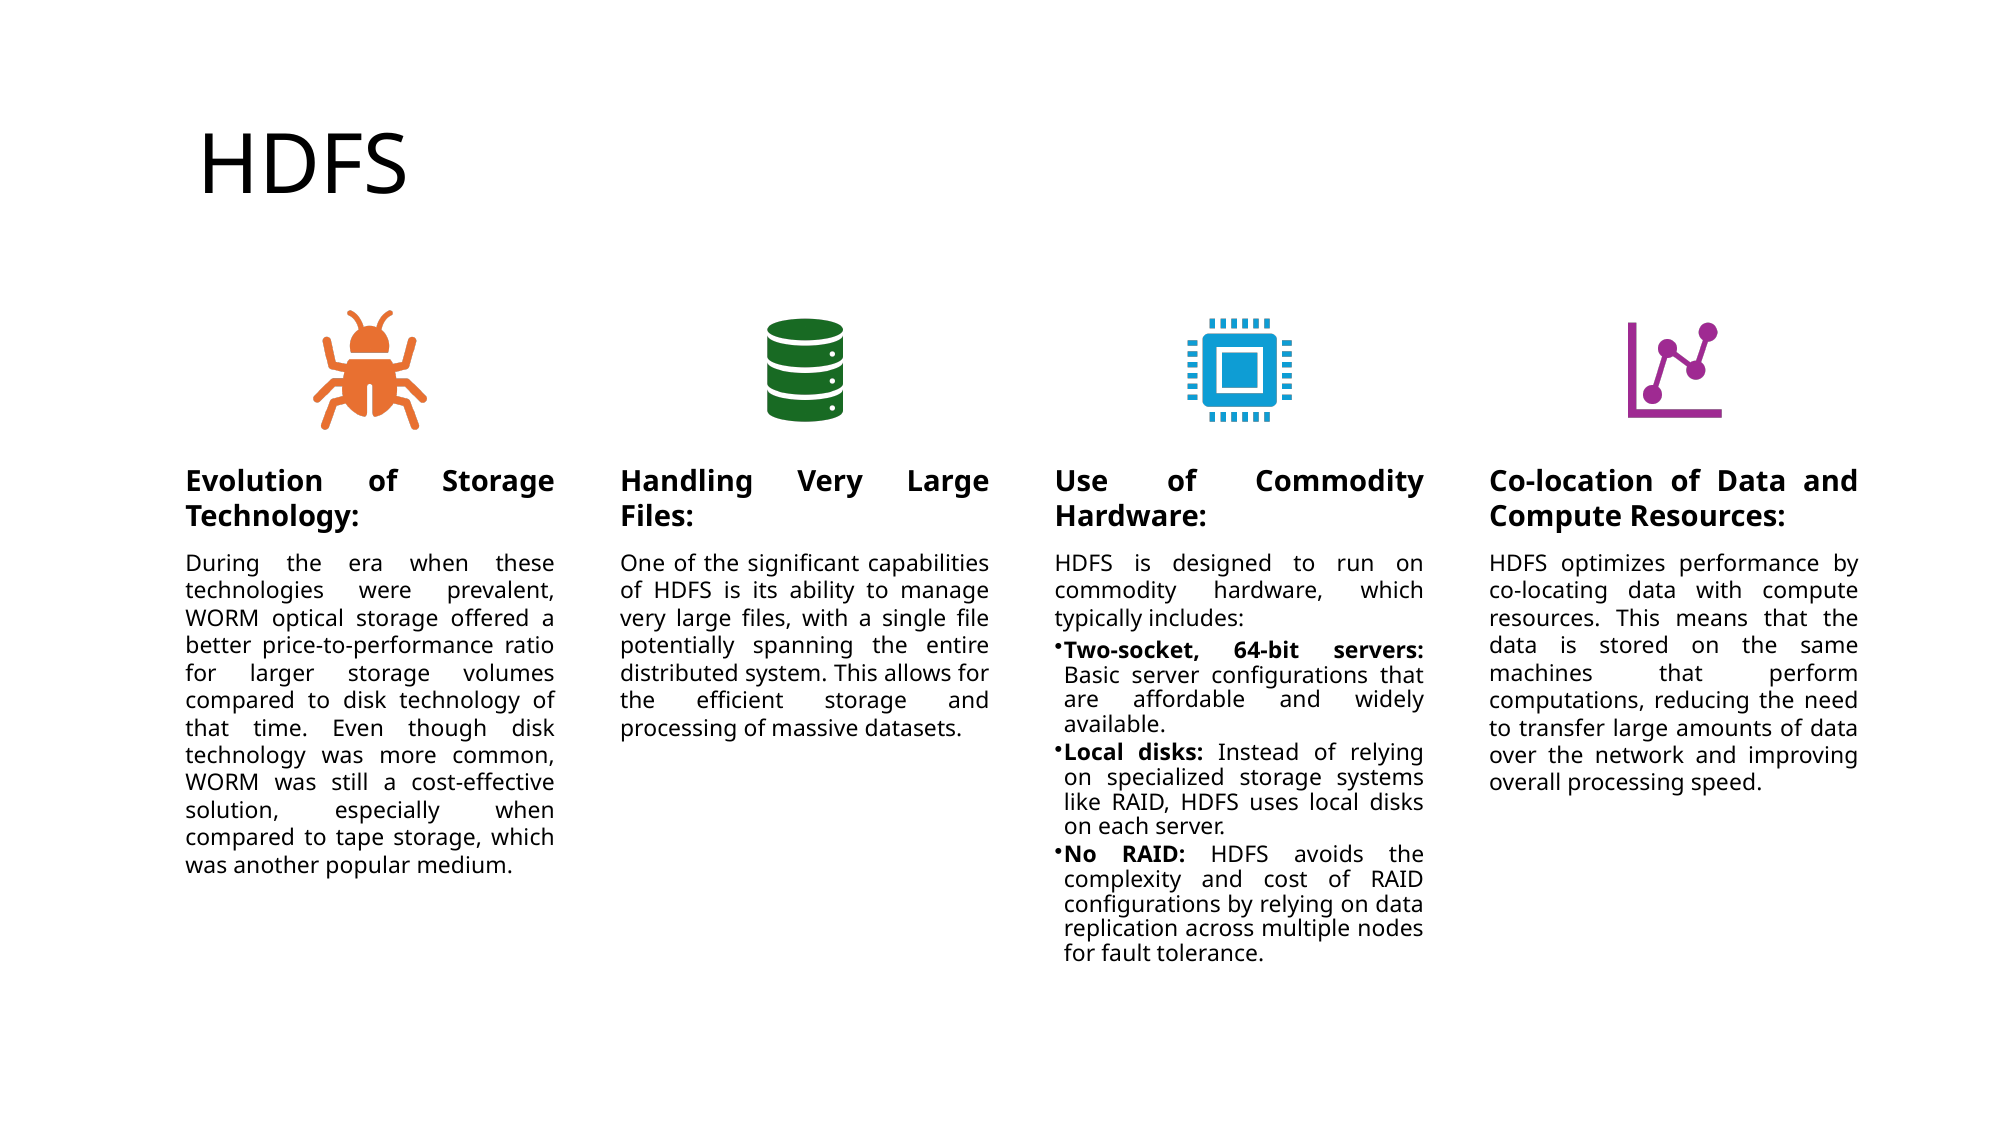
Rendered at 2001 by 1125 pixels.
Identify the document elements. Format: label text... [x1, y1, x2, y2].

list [182, 273, 1863, 986]
title HDFS [183, 83, 1862, 250]
